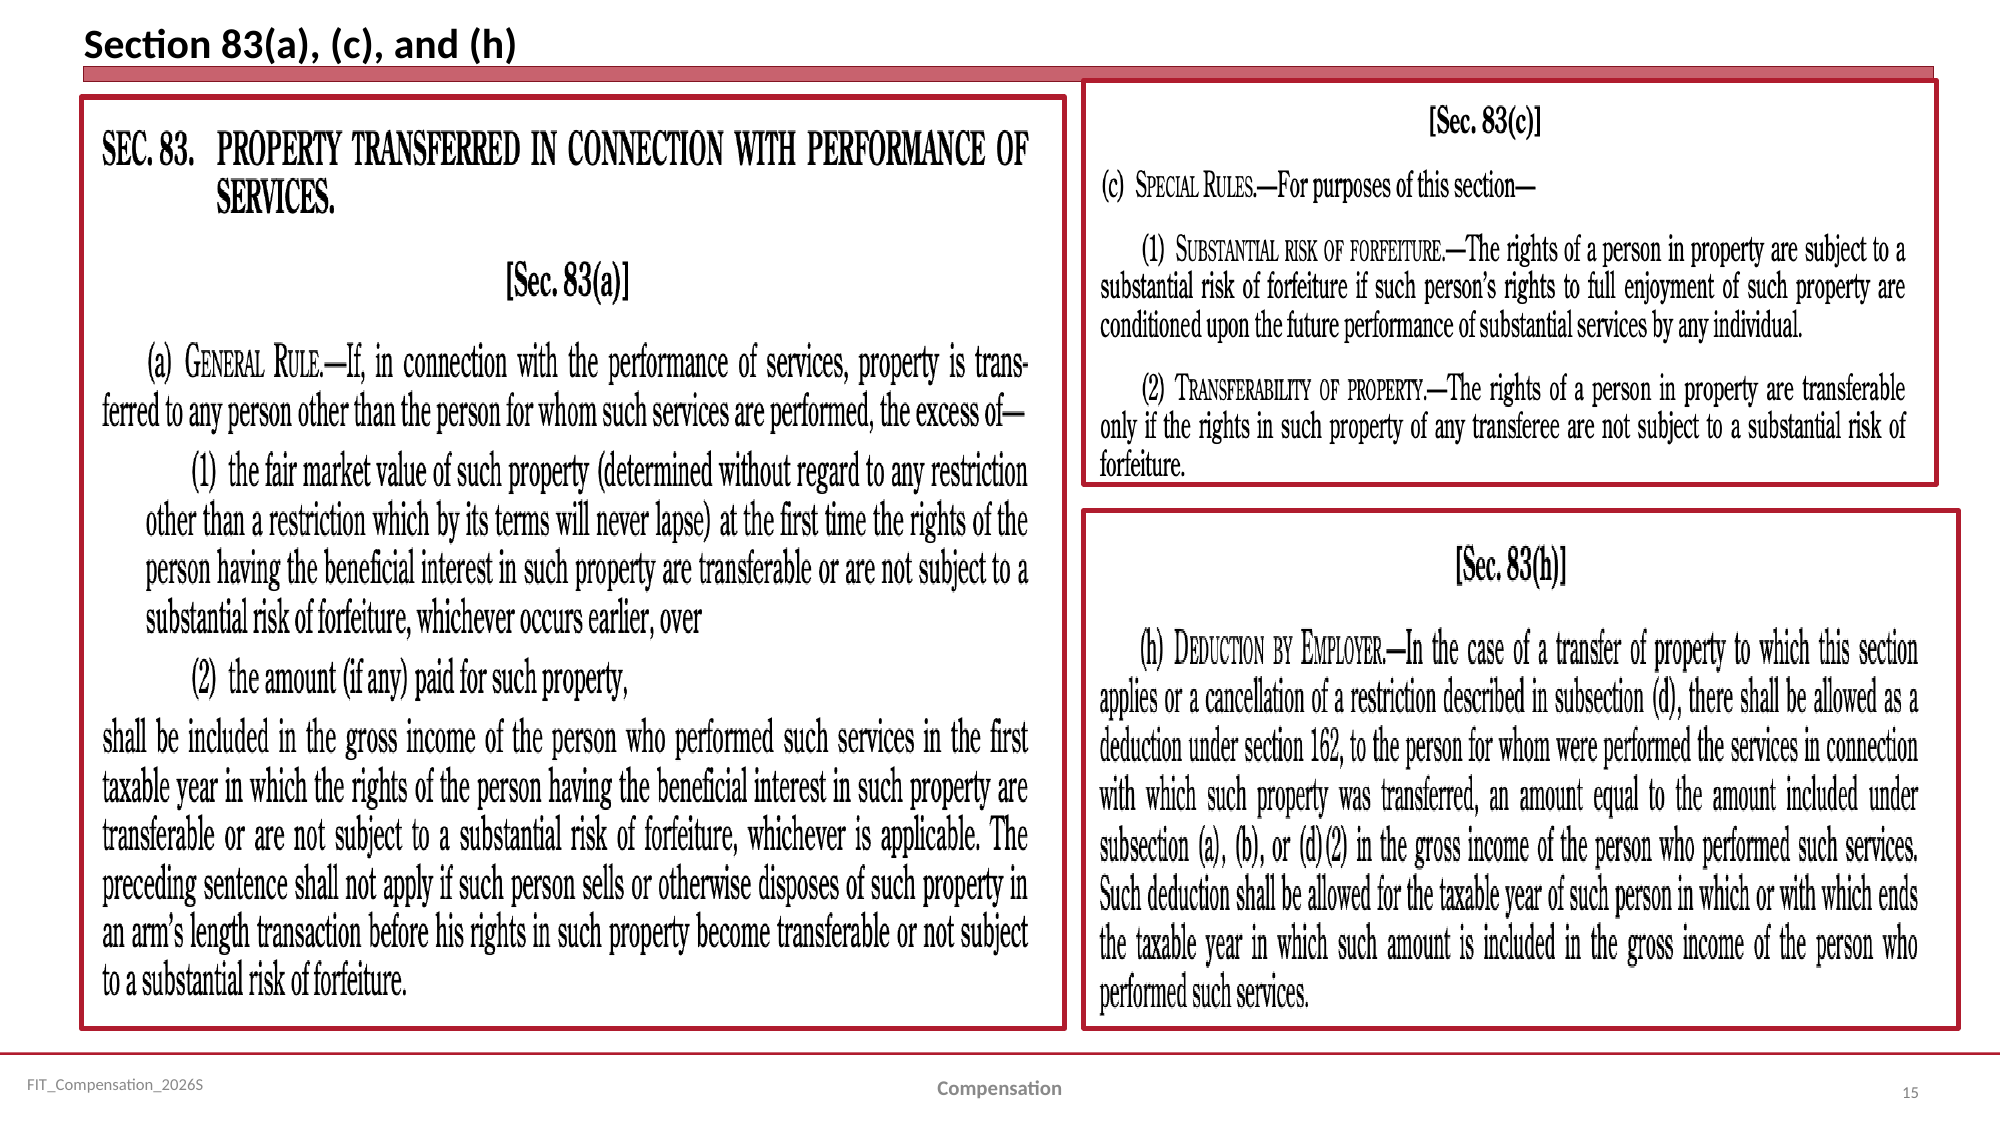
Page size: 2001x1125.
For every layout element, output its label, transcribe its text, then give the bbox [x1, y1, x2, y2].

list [83, 99, 1063, 1027]
picture [1085, 82, 1935, 483]
picture [1085, 512, 1957, 1027]
footer Compensation [683, 1056, 1317, 1117]
slide_number 15 [1834, 1061, 1934, 1122]
title Section 83(a), (c), and (h) [83, 6, 1935, 67]
